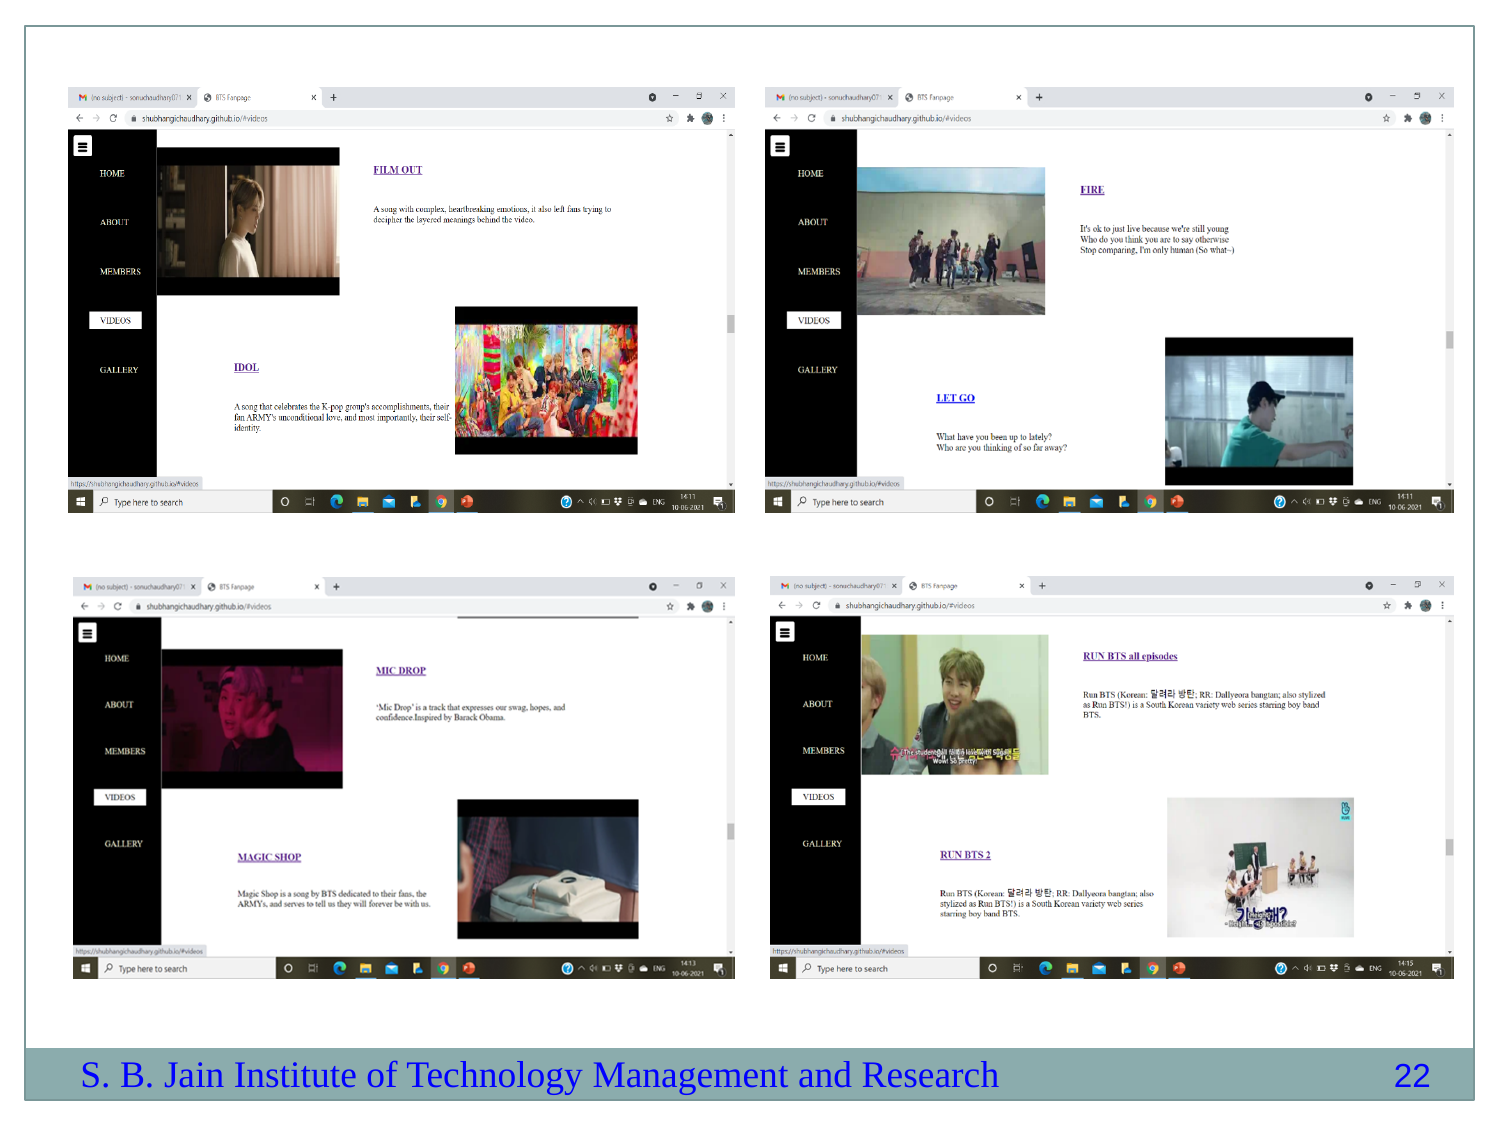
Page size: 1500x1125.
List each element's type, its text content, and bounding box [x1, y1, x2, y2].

picture [72, 577, 735, 980]
slide_number 22 [1387, 1054, 1438, 1097]
picture [770, 575, 1454, 979]
picture [765, 87, 1454, 513]
picture [67, 87, 735, 513]
footer S. B. Jain Institute of Technology Management and Research [80, 1050, 1389, 1096]
